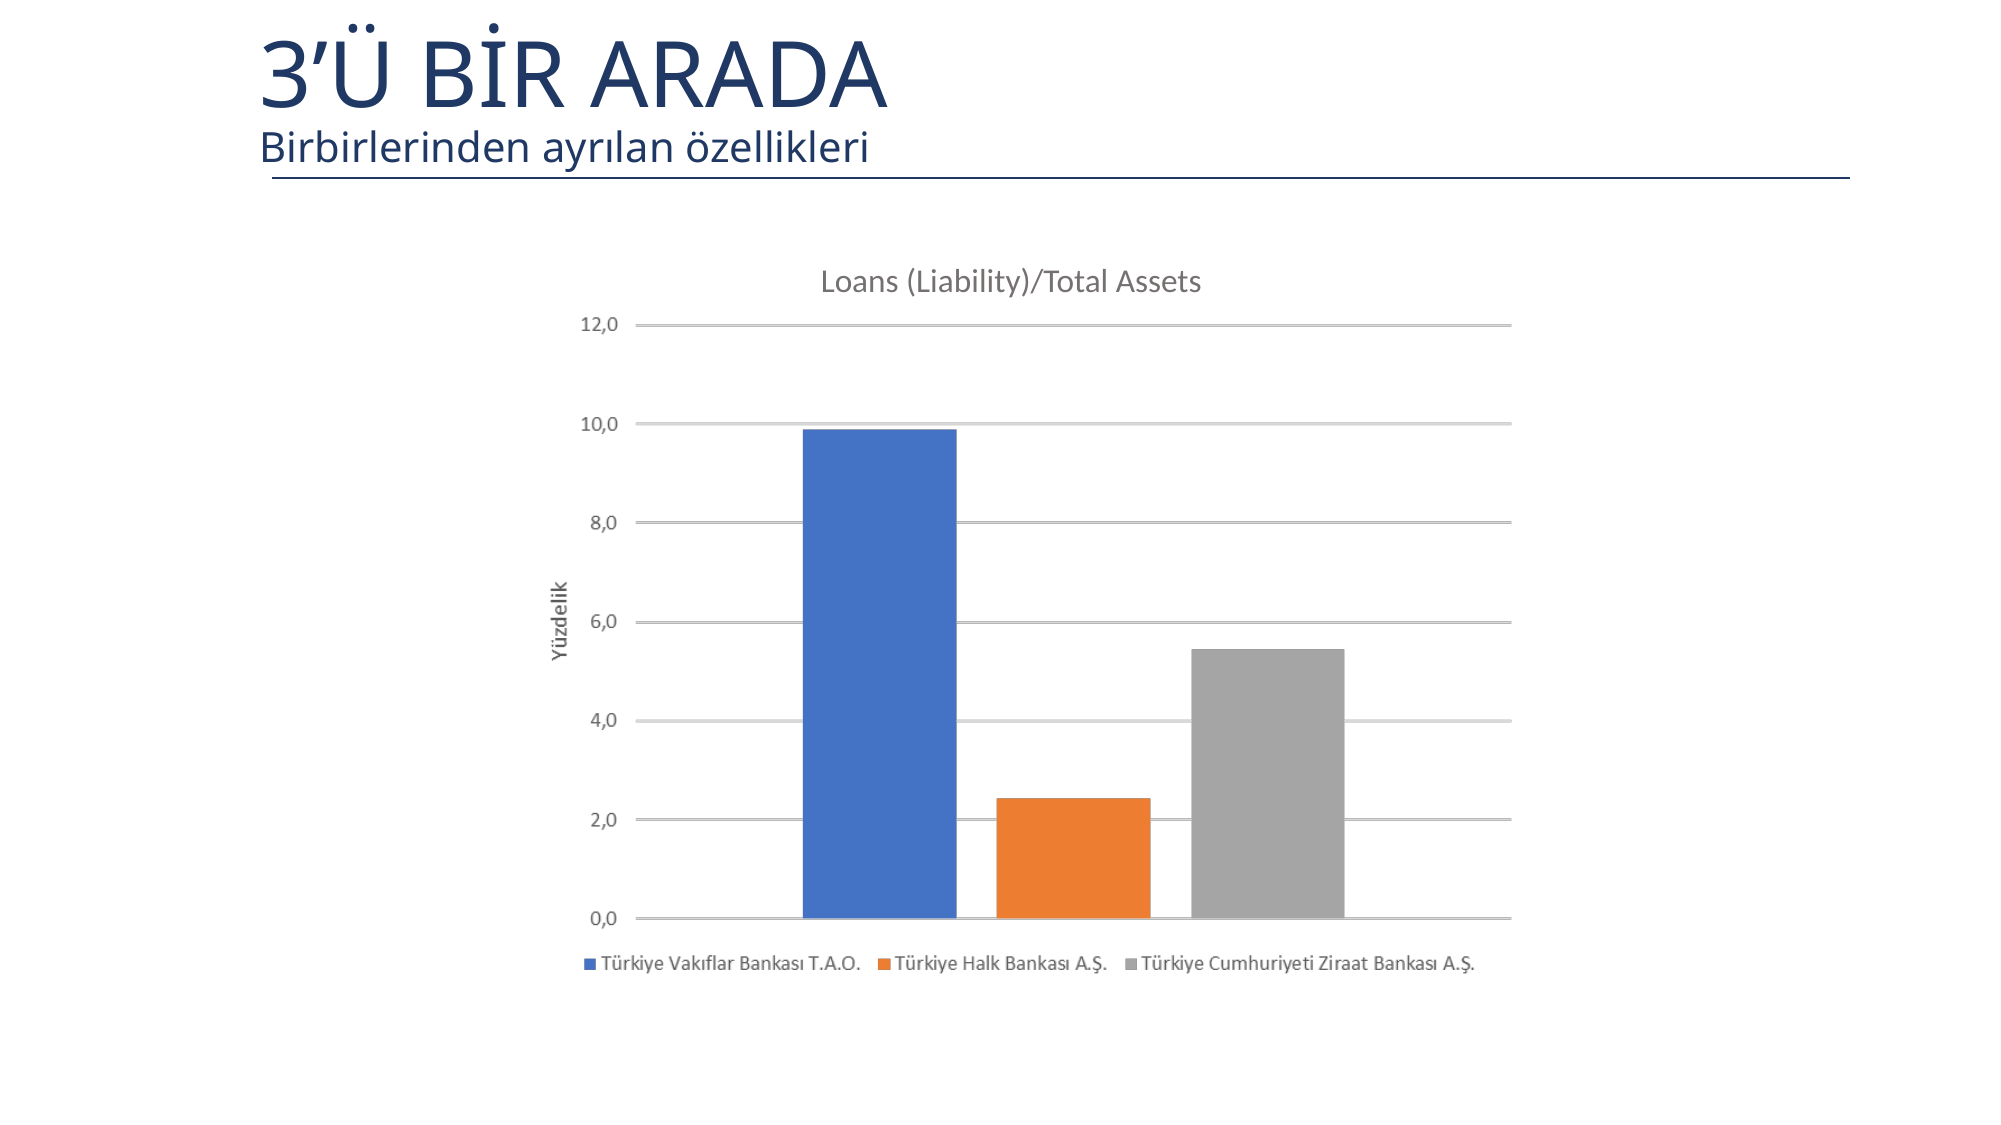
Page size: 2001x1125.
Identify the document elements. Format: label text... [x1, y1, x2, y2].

title 3’Ü BİR ARADA Birbirlerinden ayrılan özellikleri [244, 0, 1858, 200]
picture [515, 239, 1537, 998]
